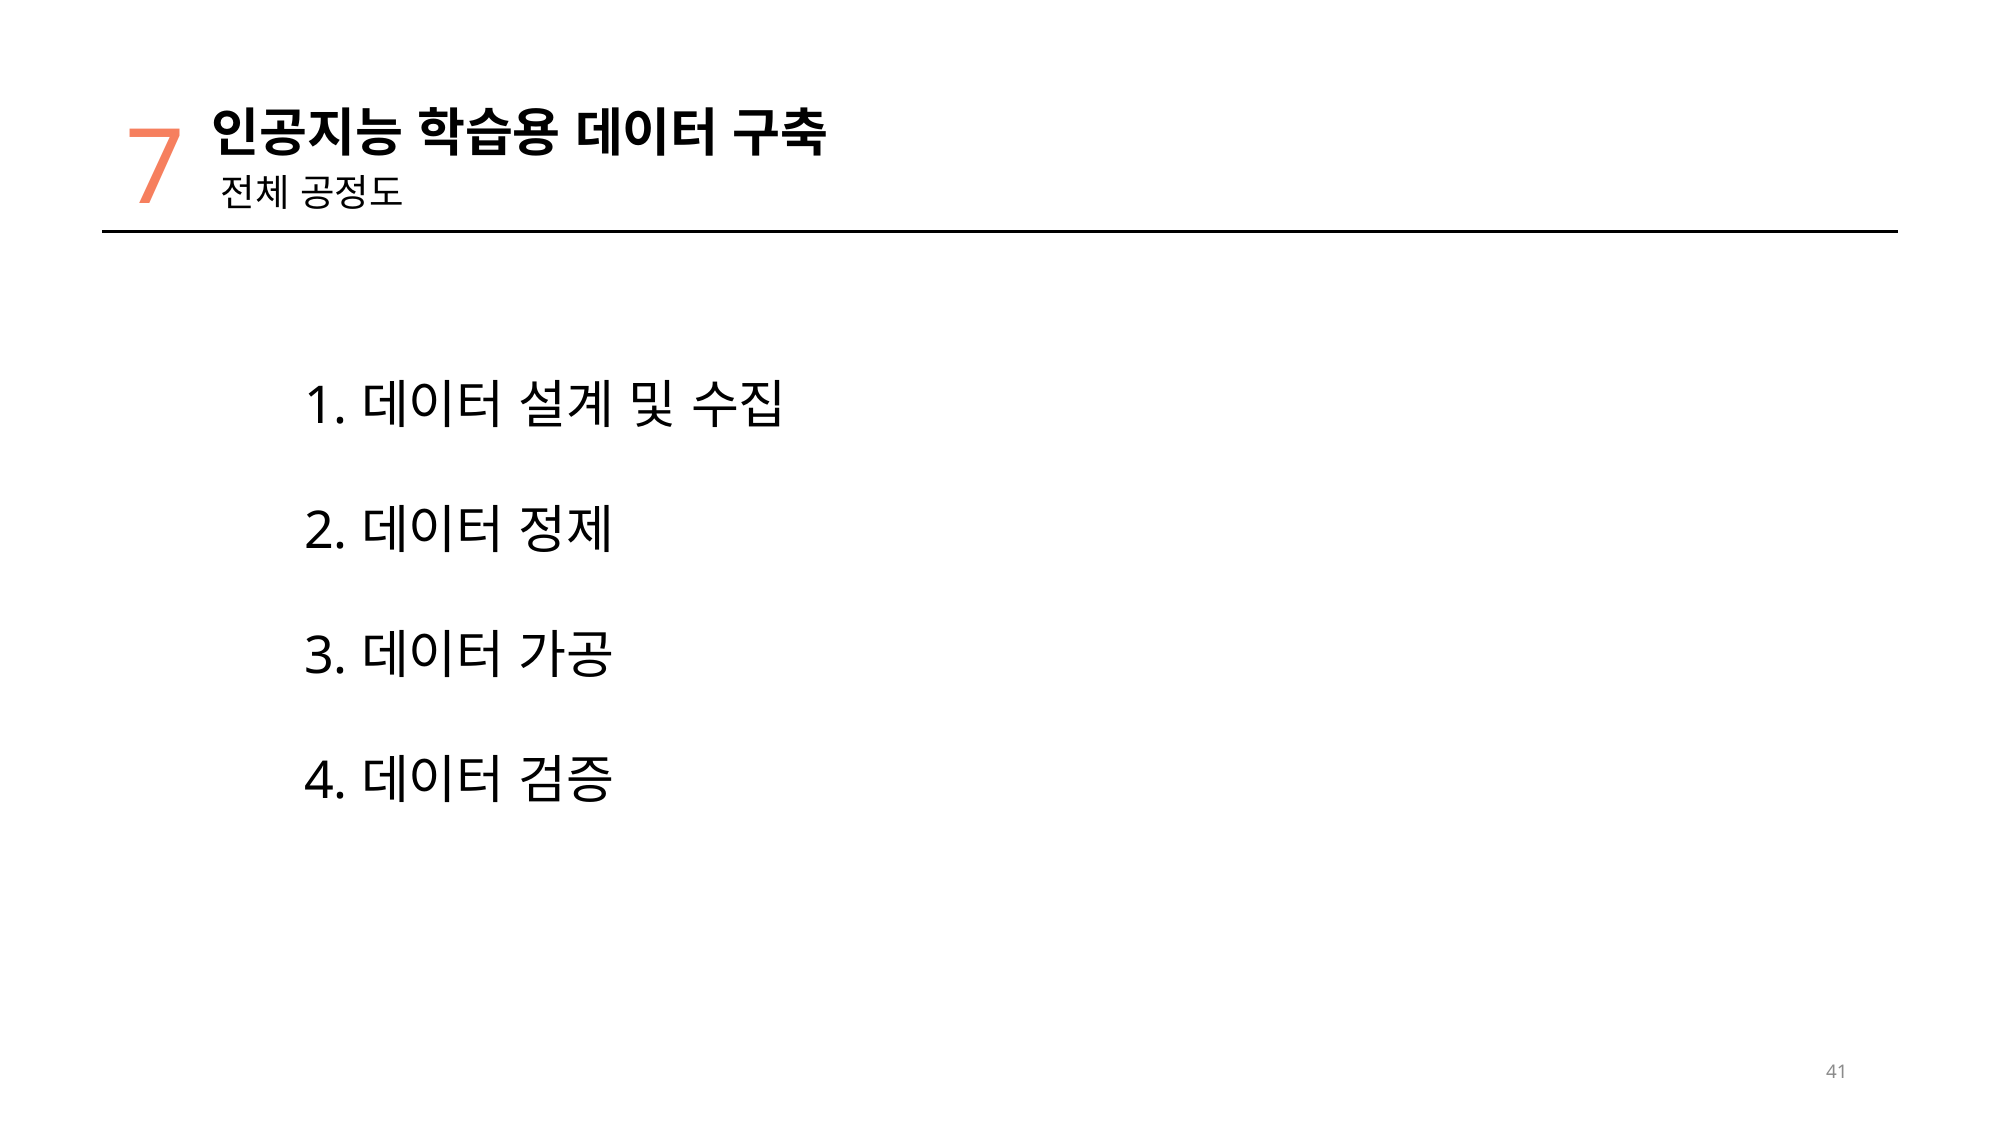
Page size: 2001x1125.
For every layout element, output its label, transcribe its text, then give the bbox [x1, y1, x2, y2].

text_box 전체 공정도 [209, 161, 419, 222]
slide_number 41 [1412, 1042, 1863, 1103]
text_box 데이터 설계 및 수집 데이터 정제 데이터 가공 데이터 검증 [290, 364, 1409, 942]
text_box 7 [102, 91, 209, 231]
text_box 인공지능 학습용 데이터 구축 [209, 91, 843, 169]
